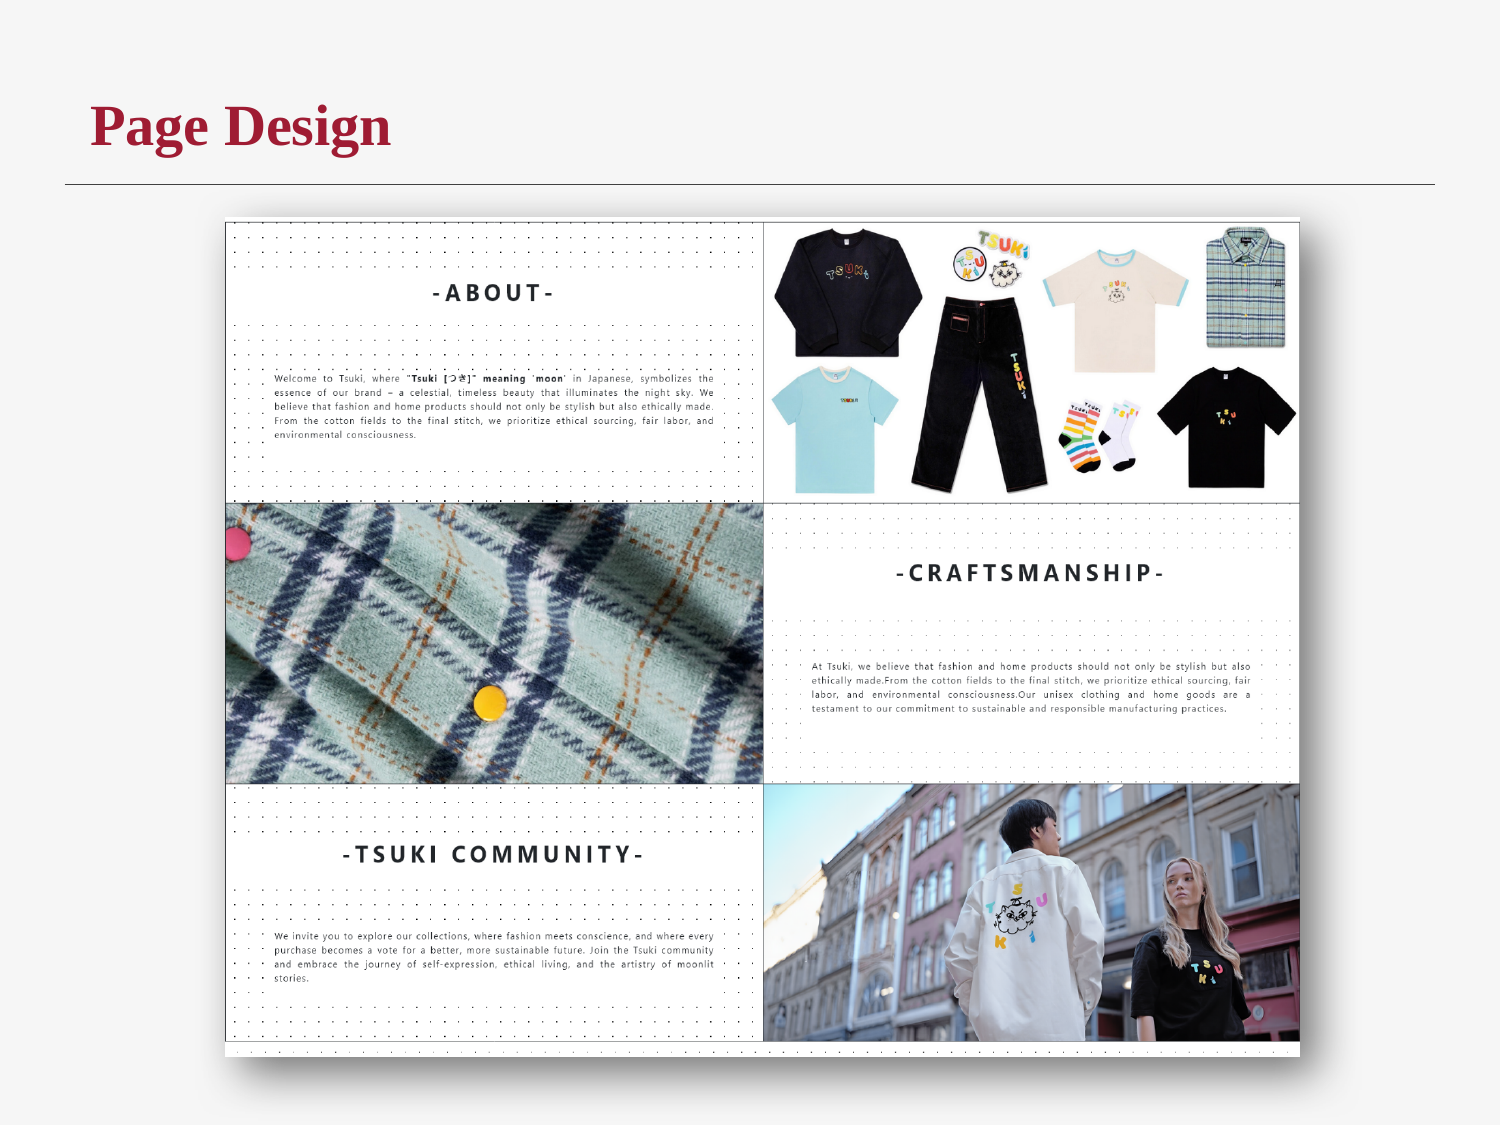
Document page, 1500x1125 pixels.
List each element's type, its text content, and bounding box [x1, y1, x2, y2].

picture [0, 216, 1500, 1125]
title Page Design [12, 42, 500, 276]
